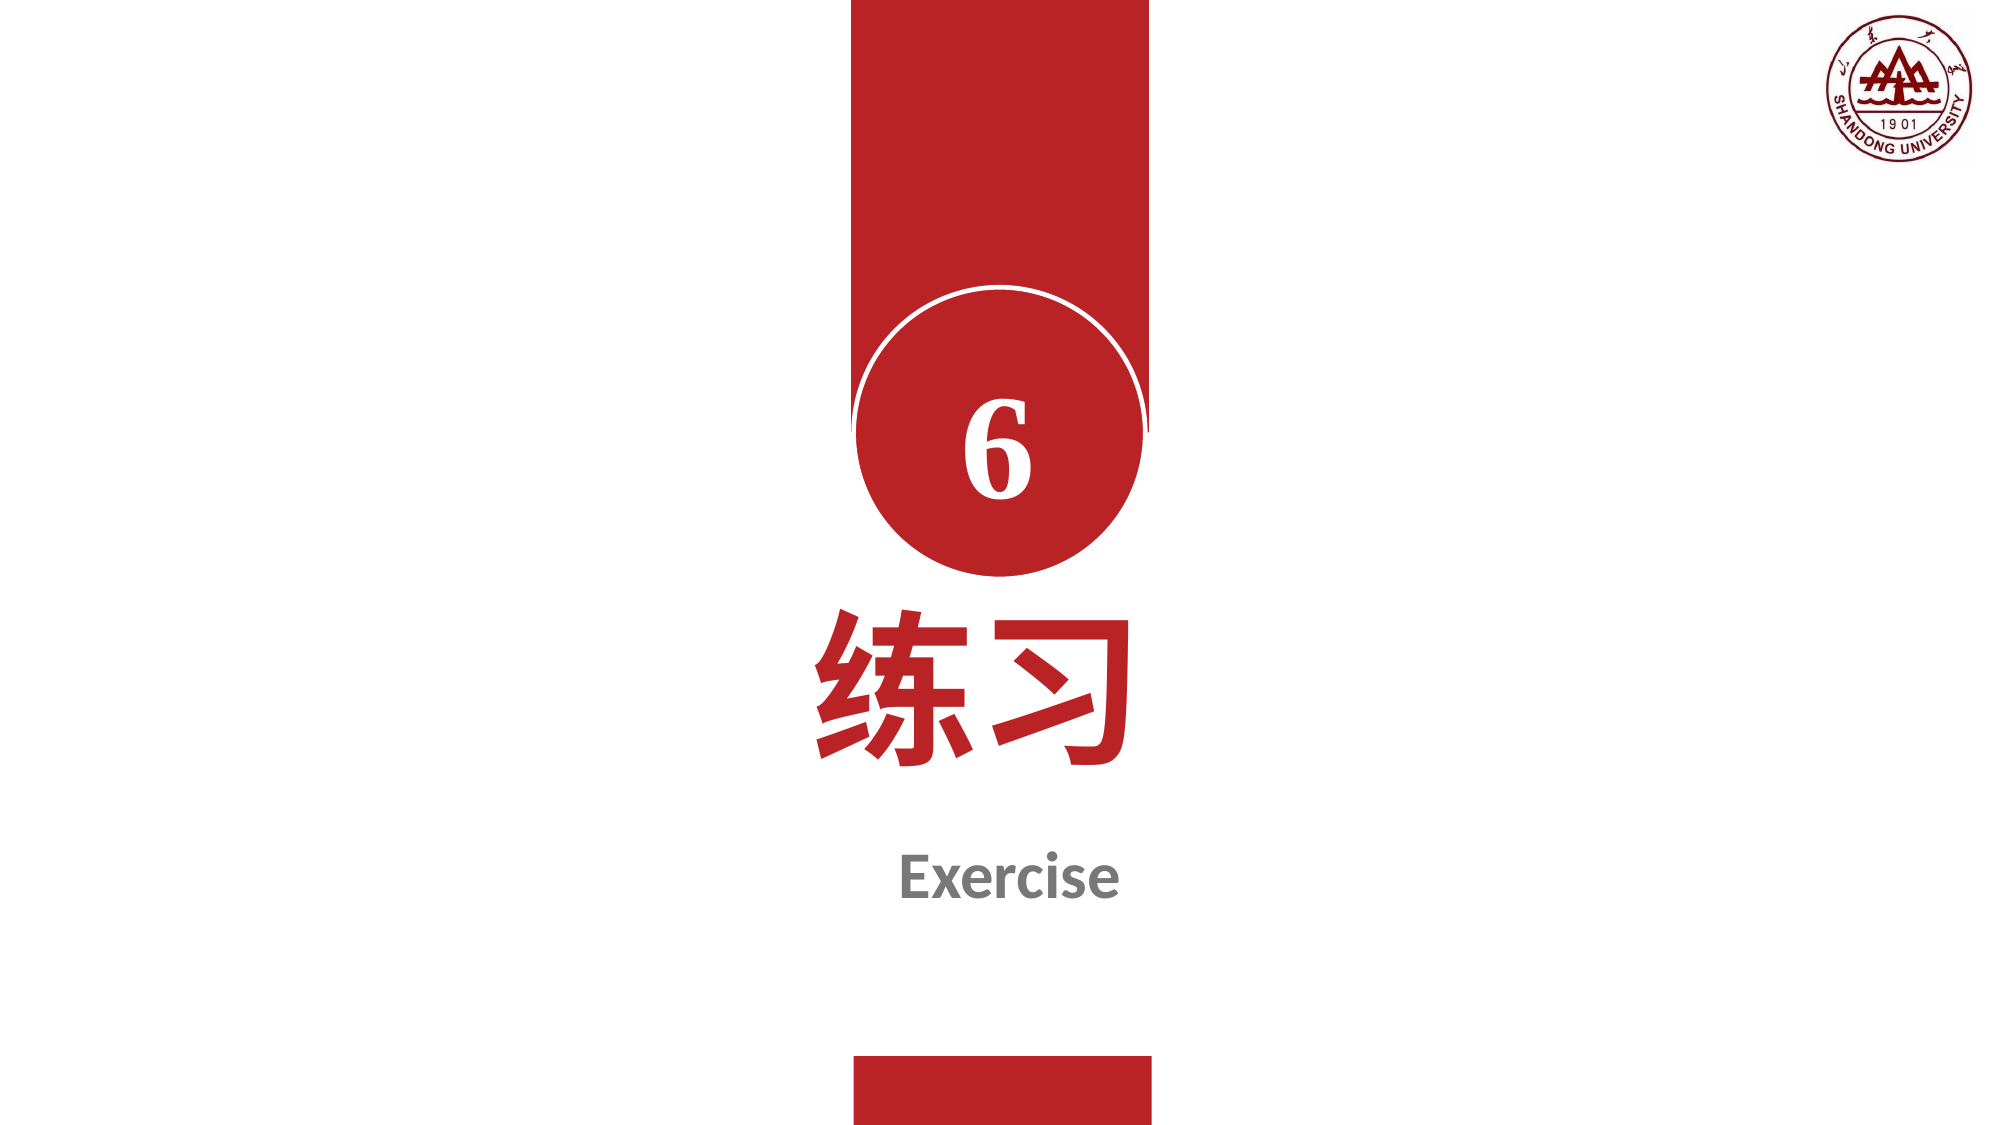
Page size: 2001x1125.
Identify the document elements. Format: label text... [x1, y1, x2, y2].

text_box [884, 285, 1115, 340]
picture [1820, 9, 1977, 167]
text_box [849, 0, 1151, 434]
text_box [1117, 343, 1148, 523]
text_box [893, 536, 1106, 582]
text_box 练习 Exercise [0, 632, 1969, 939]
text_box 6 [879, 340, 1117, 536]
text_box [851, 347, 879, 520]
text_box [851, 1054, 1154, 1125]
